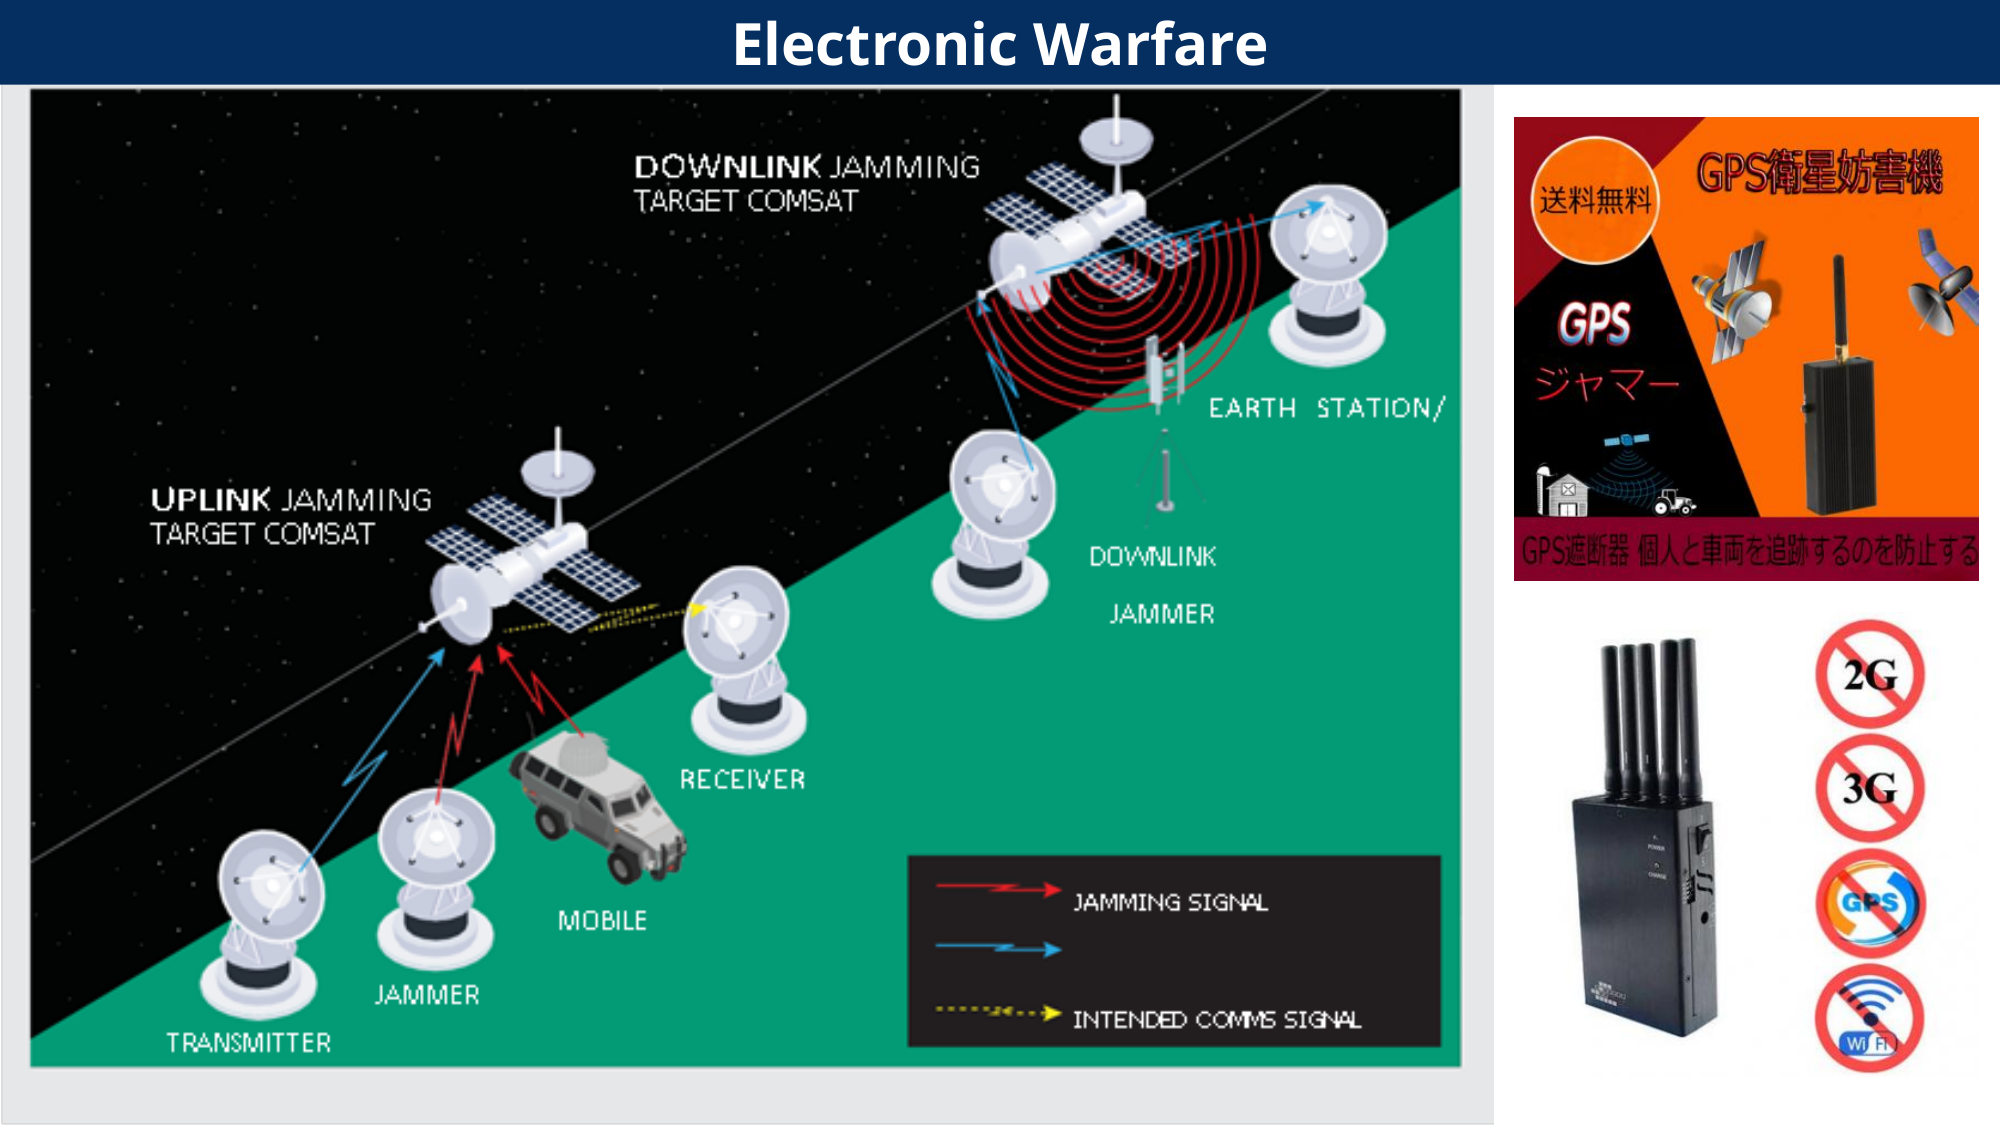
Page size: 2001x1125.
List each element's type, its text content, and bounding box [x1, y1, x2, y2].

picture [1514, 612, 1979, 1077]
picture [0, 61, 1494, 1125]
text_box Electronic Warfare [0, 0, 2000, 85]
picture [1514, 117, 1979, 582]
